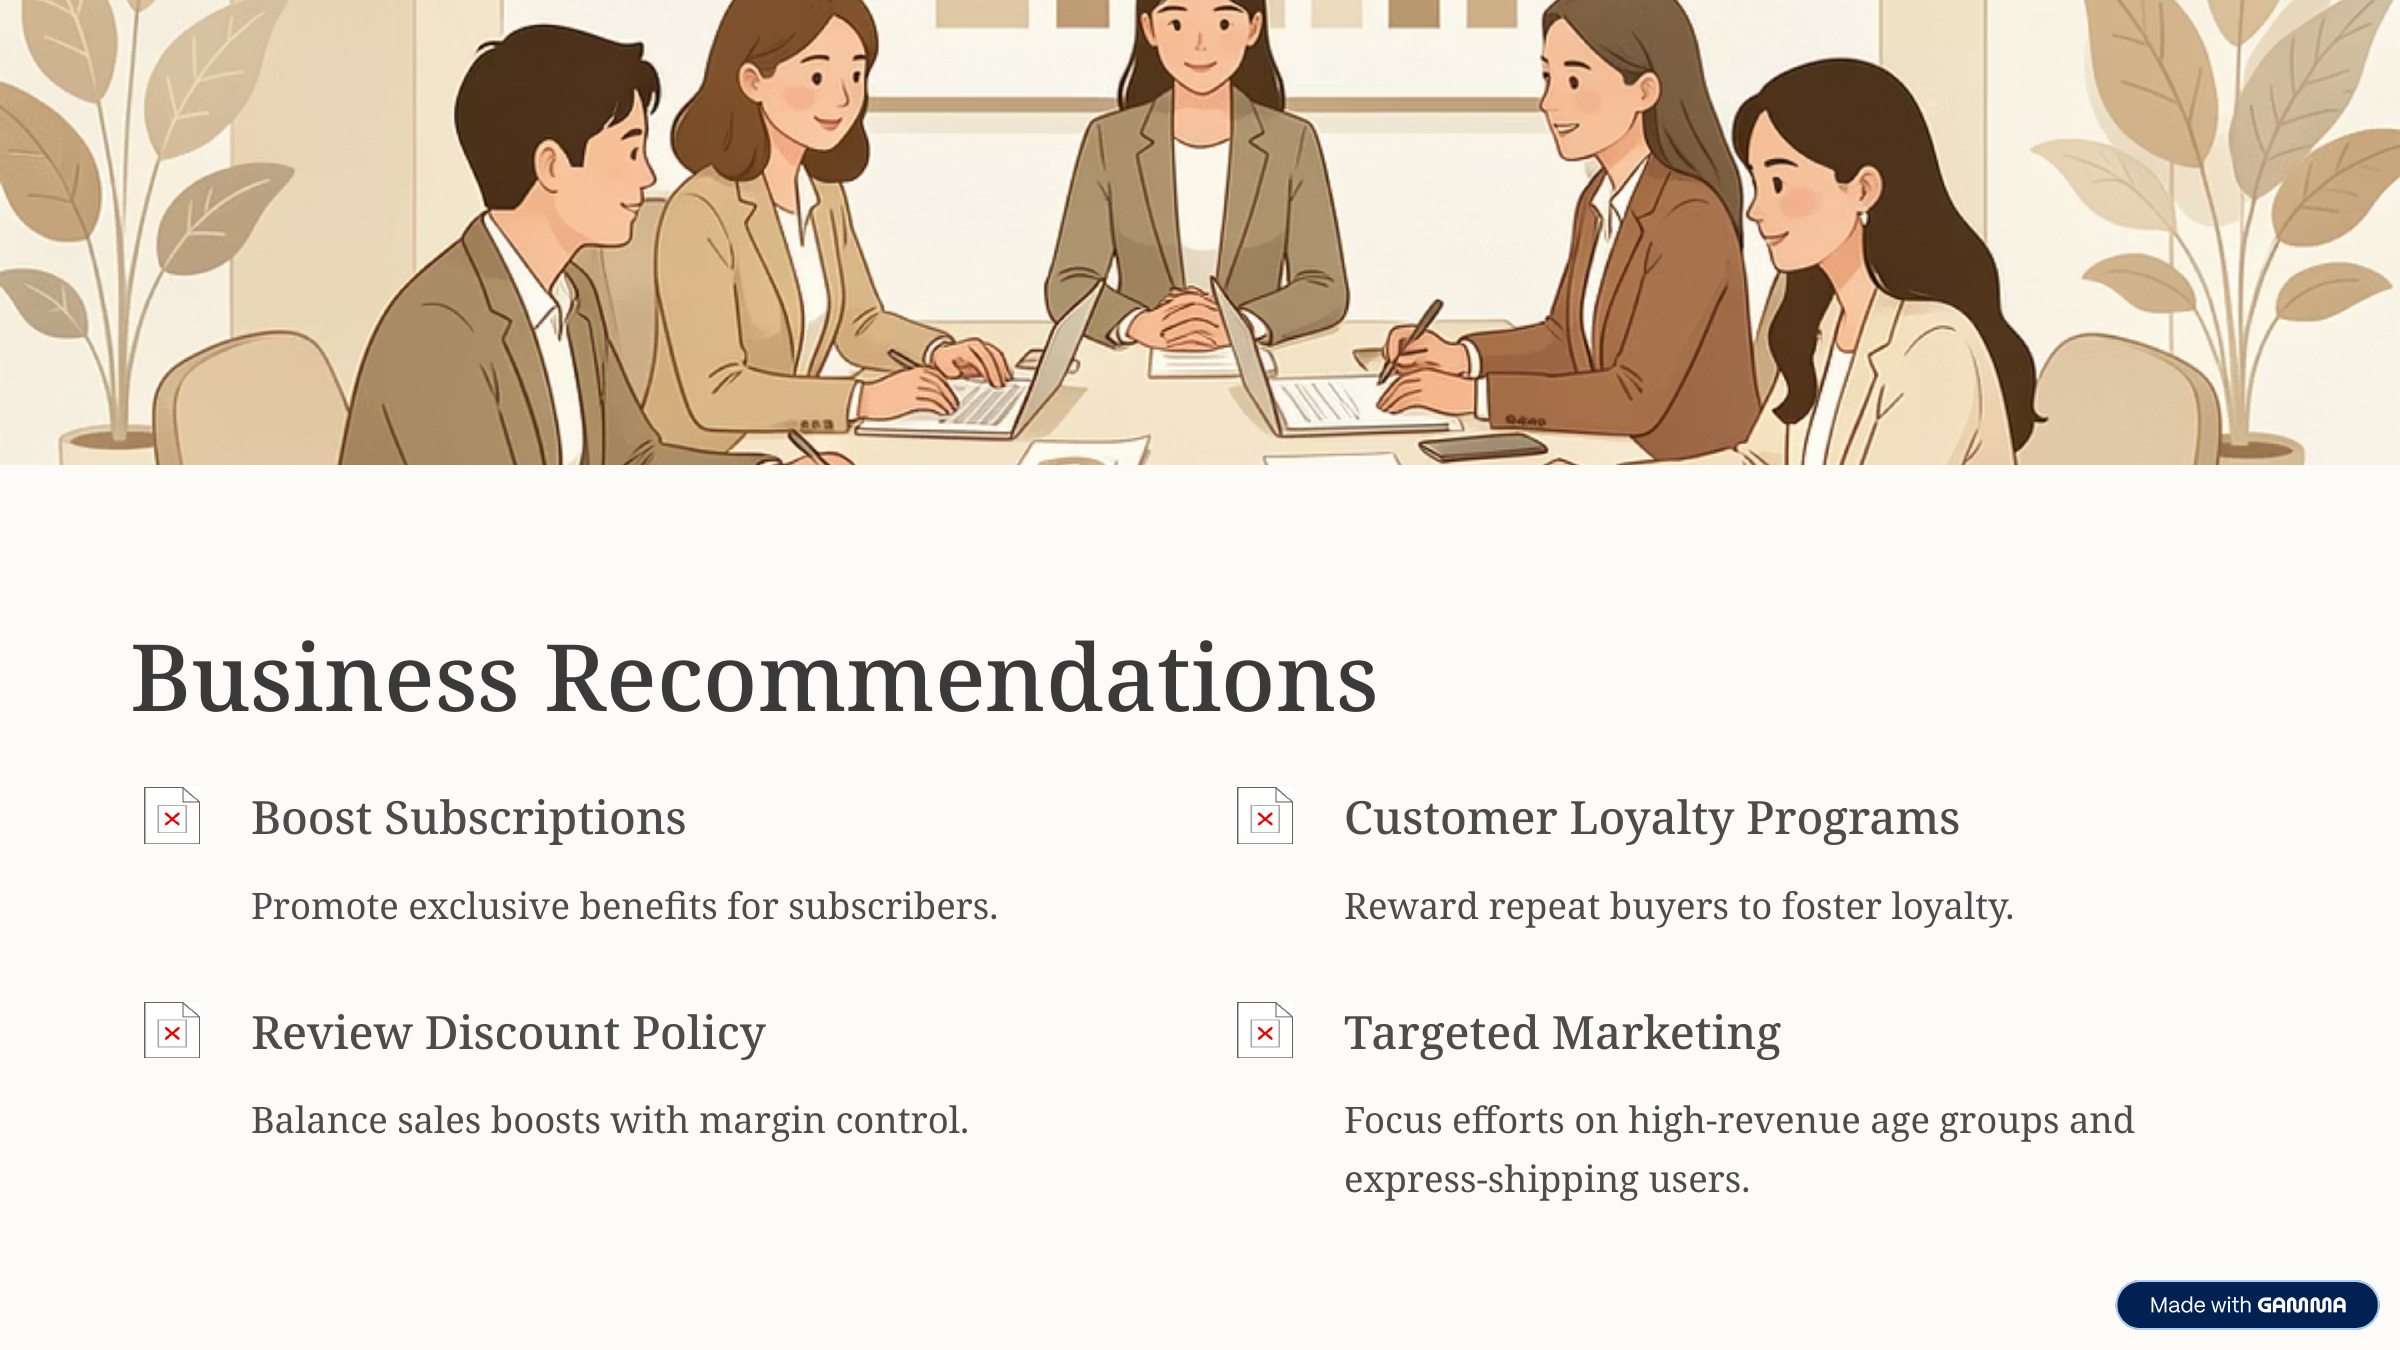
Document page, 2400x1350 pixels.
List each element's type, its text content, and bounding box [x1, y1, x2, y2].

text_box Customer Loyalty Programs [1344, 786, 1971, 845]
text_box Focus efforts on high-revenue age groups and express-shipping users. [1344, 1081, 2270, 1201]
text_box Boost Subscriptions [251, 786, 717, 845]
picture [0, 0, 2400, 466]
picture [1237, 787, 1293, 844]
text_box Review Discount Policy [251, 1000, 775, 1060]
text_box Reward repeat buyers to foster loyalty. [1344, 866, 2270, 927]
text_box Business Recommendations [130, 614, 1383, 731]
picture [144, 1002, 200, 1058]
text_box Promote exclusive benefits for subscribers. [251, 866, 1177, 927]
picture [144, 787, 200, 844]
text_box Targeted Marketing [1344, 1000, 1810, 1060]
picture [1237, 1002, 1293, 1058]
text_box Balance sales boosts with margin control. [251, 1081, 1177, 1141]
picture [2106, 1271, 2389, 1339]
